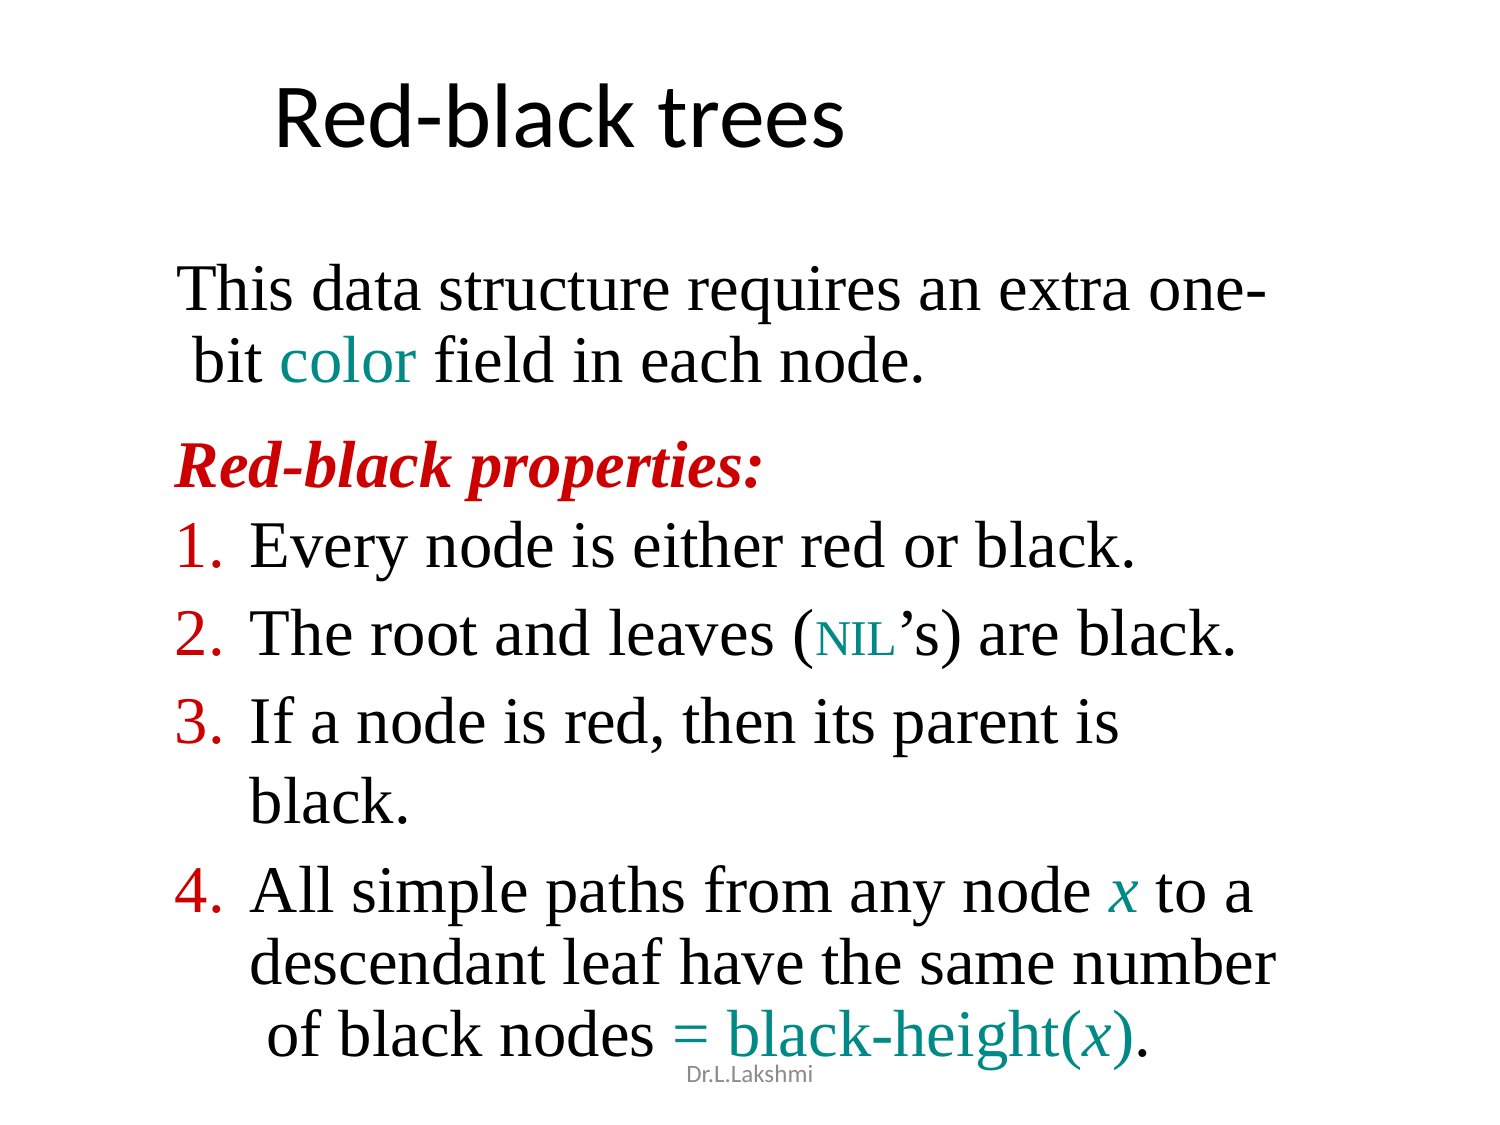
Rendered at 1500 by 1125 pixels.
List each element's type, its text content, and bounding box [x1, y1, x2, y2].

footer Dr.L.Lakshmi [512, 1042, 988, 1103]
text_box This data structure requires an extra one- bit color field in each node. Red-black properties: Every node is either red or black. The root and leaves (NIL’s) are black. If a node is red, then its parent is black. All simple paths from any node x to a descendant leaf have the same number of black nodes = black-height(x). [172, 240, 1302, 1070]
title Red-black trees [250, 15, 868, 206]
